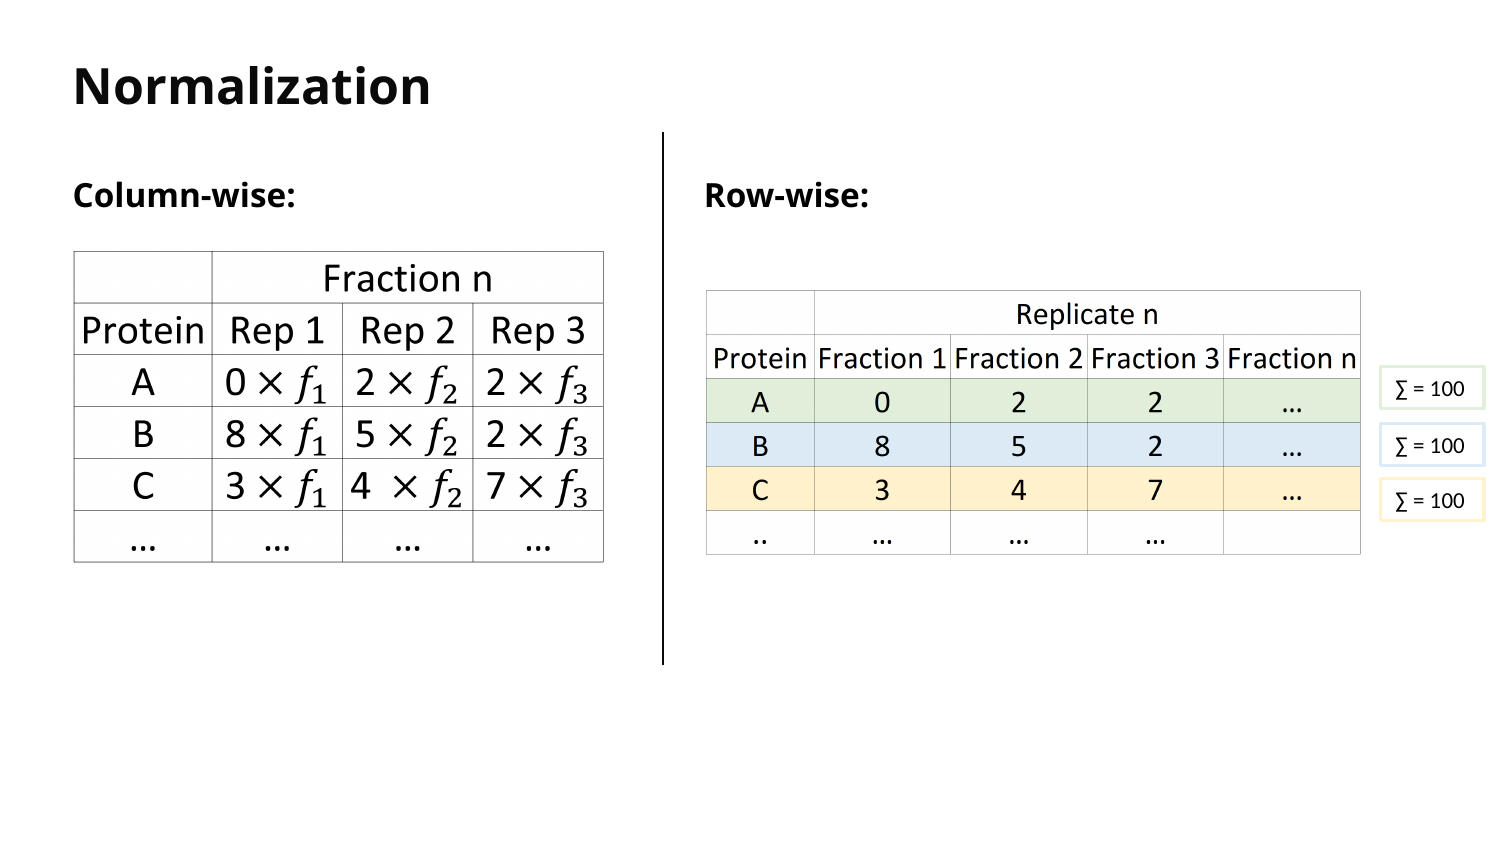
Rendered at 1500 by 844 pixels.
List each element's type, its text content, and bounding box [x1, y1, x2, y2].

text_box Row-wise: [689, 166, 980, 222]
text_box ∑ = 100 [1380, 423, 1484, 466]
text_box ∑ = 100 [1380, 366, 1484, 409]
text_box Column-wise: [57, 166, 349, 222]
text_box ∑ = 100 [1380, 478, 1484, 521]
picture [69, 248, 607, 566]
text_box Normalization [57, 46, 1434, 122]
picture [702, 286, 1364, 557]
